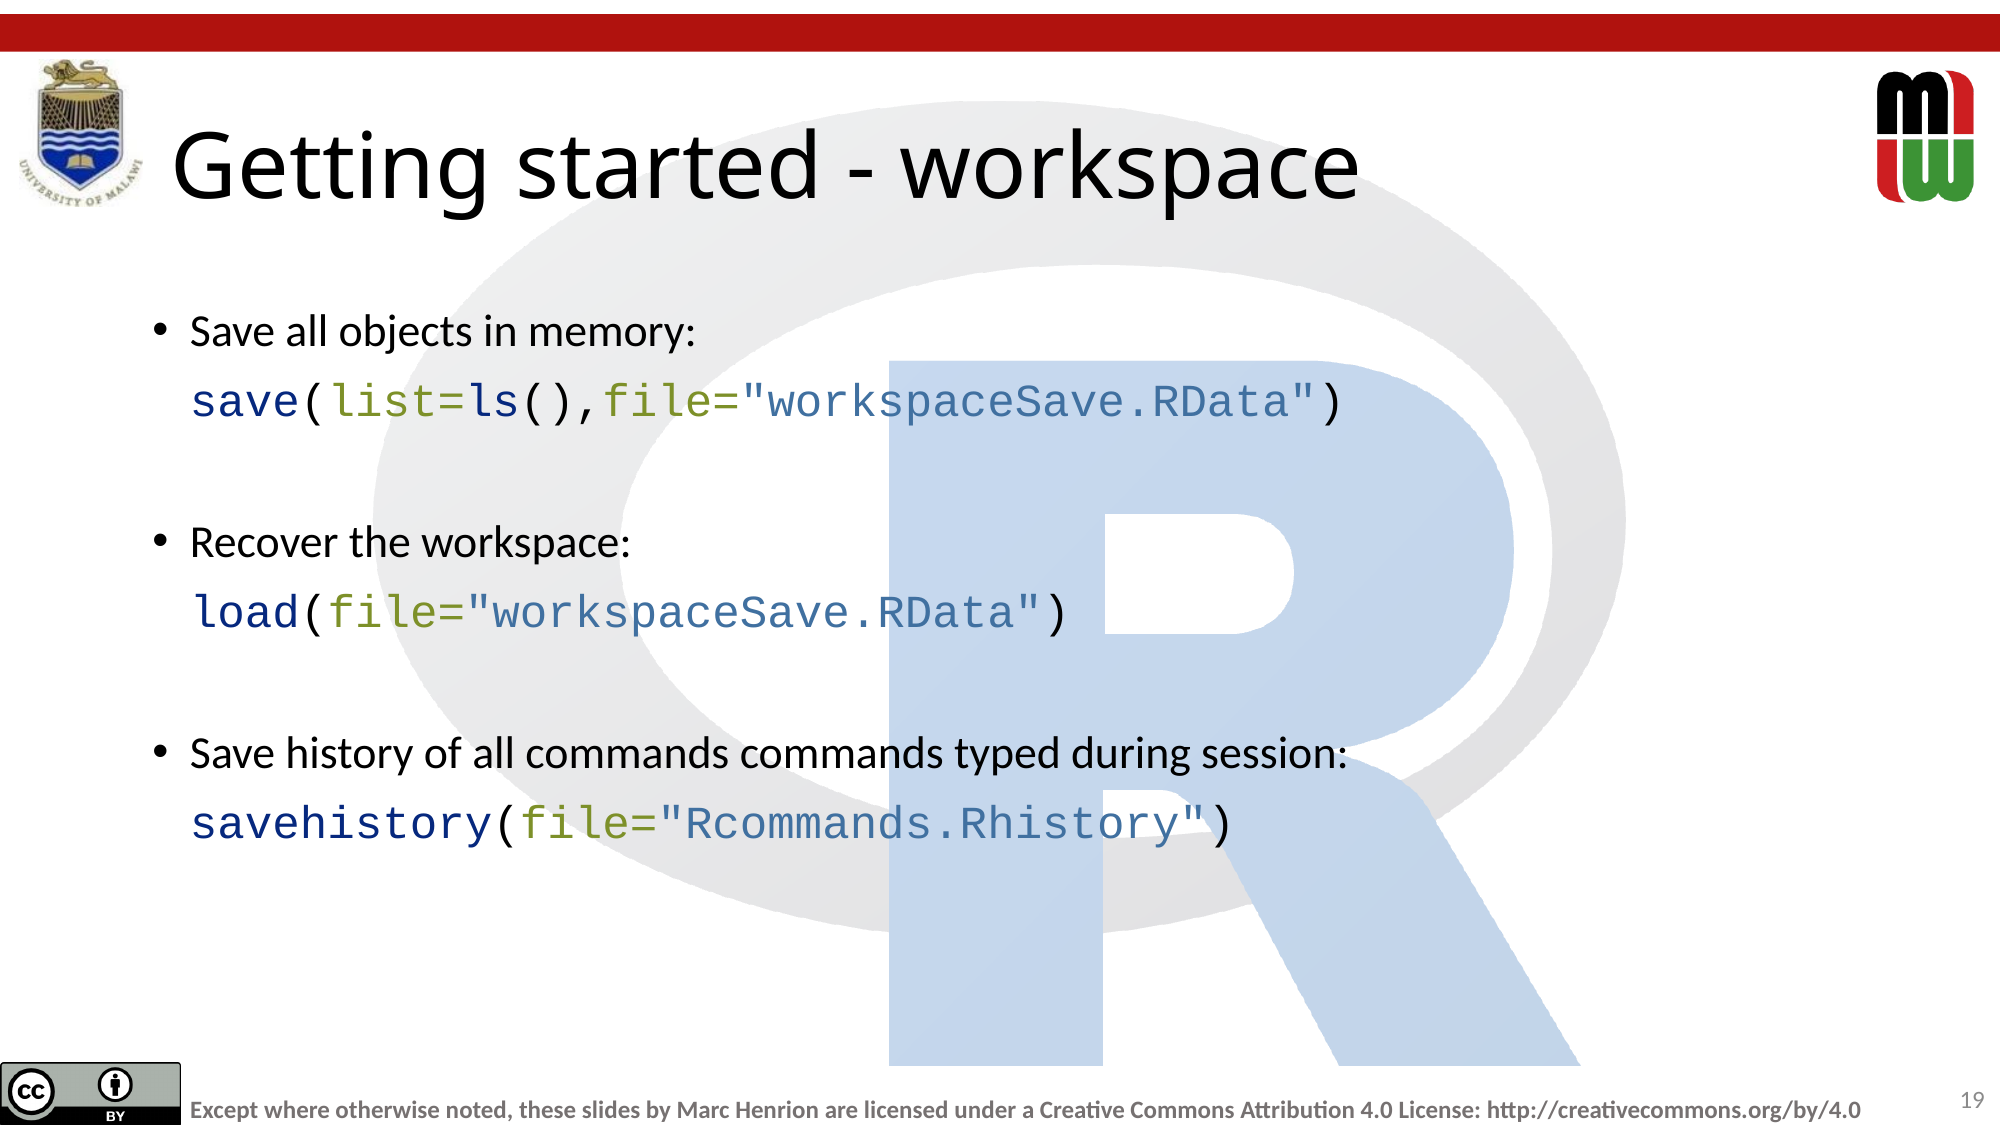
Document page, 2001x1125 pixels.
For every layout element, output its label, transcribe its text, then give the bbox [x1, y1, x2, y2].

slide_number 19 [1550, 1073, 2000, 1125]
picture [19, 59, 143, 207]
title Getting started - workspace [155, 59, 1851, 278]
picture [0, 1062, 181, 1125]
